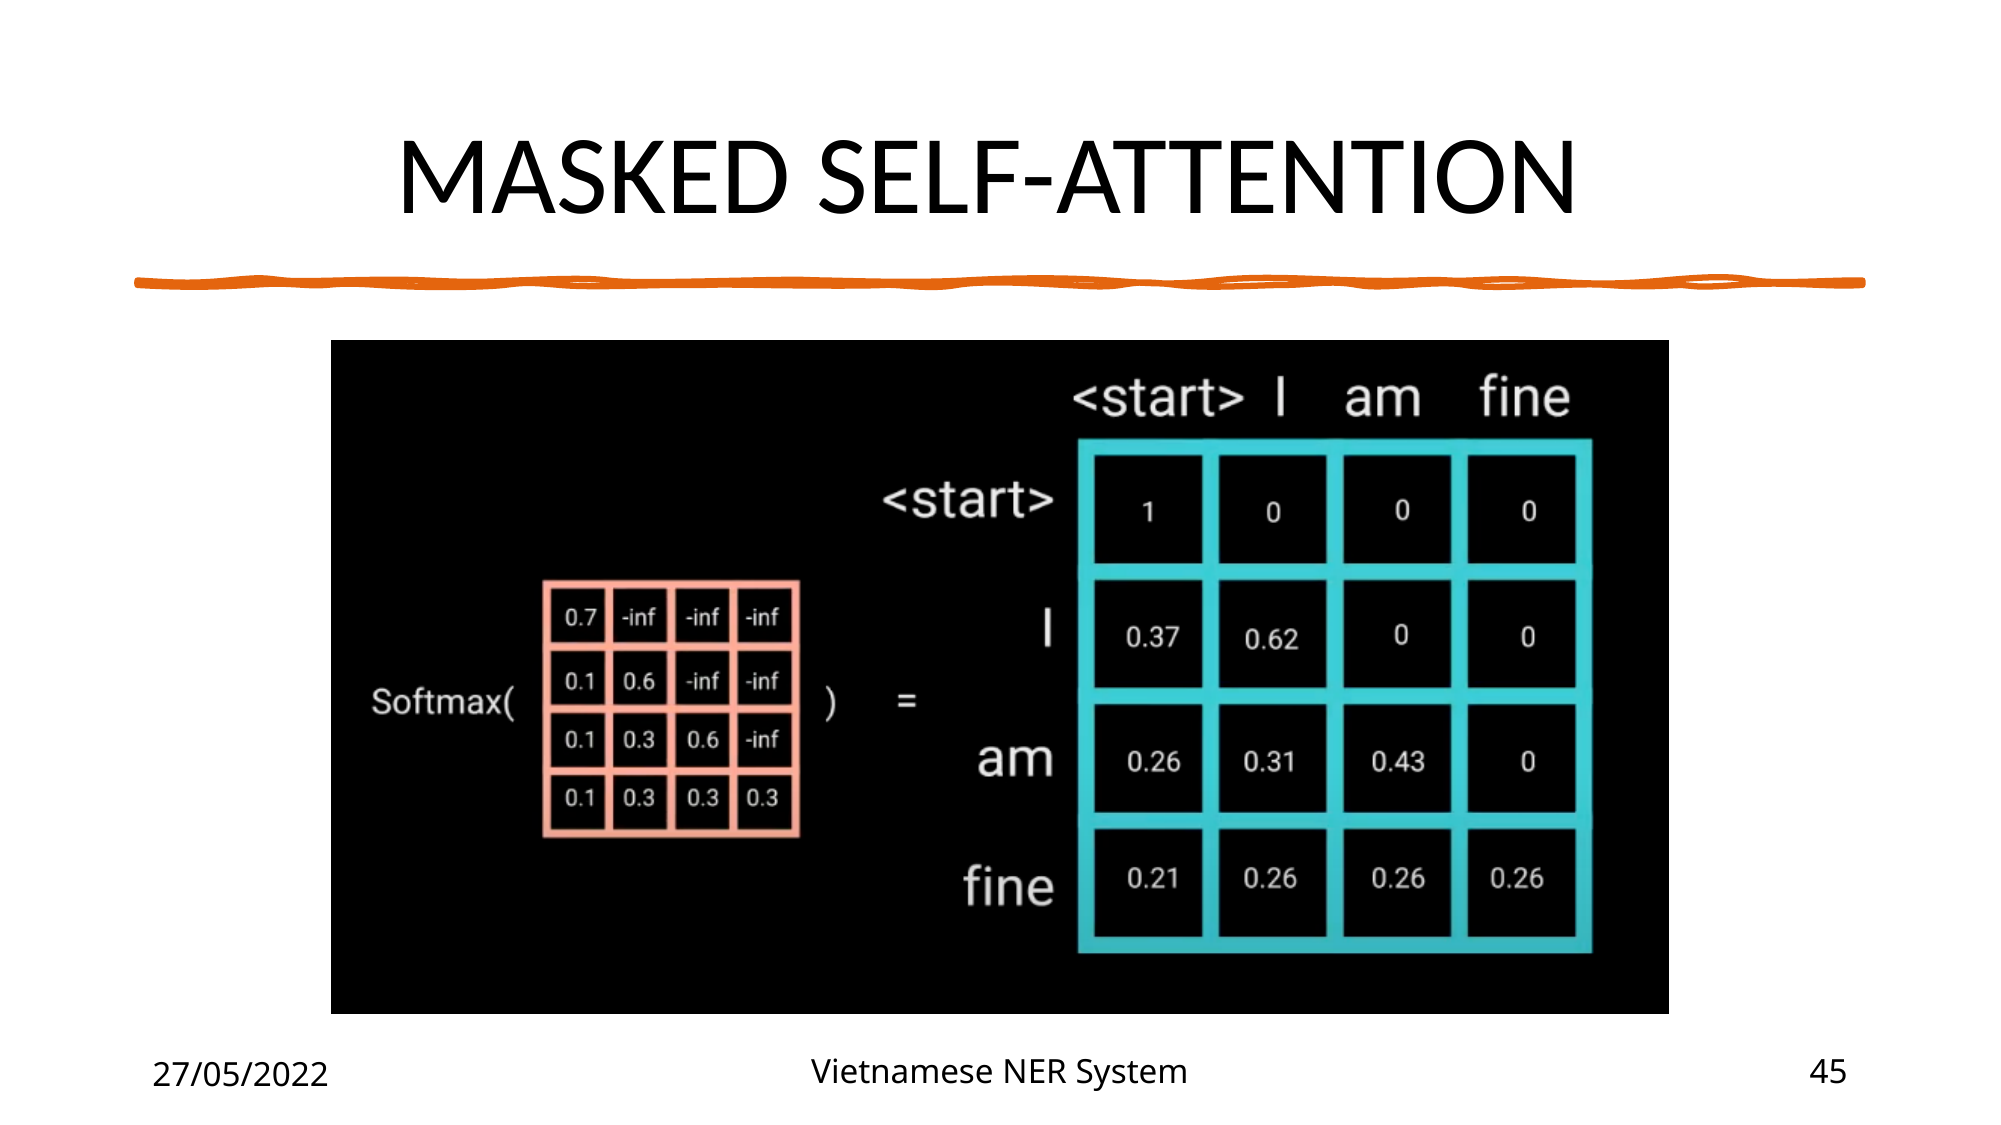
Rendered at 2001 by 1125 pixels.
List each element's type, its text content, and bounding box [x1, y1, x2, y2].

text_box Vietnamese NER System [662, 1042, 1338, 1103]
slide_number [137, 1042, 513, 1103]
slide_number 45 [1412, 1042, 1863, 1103]
title MASKED SELF-ATTENTION [126, 59, 1851, 278]
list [330, 340, 1669, 1015]
